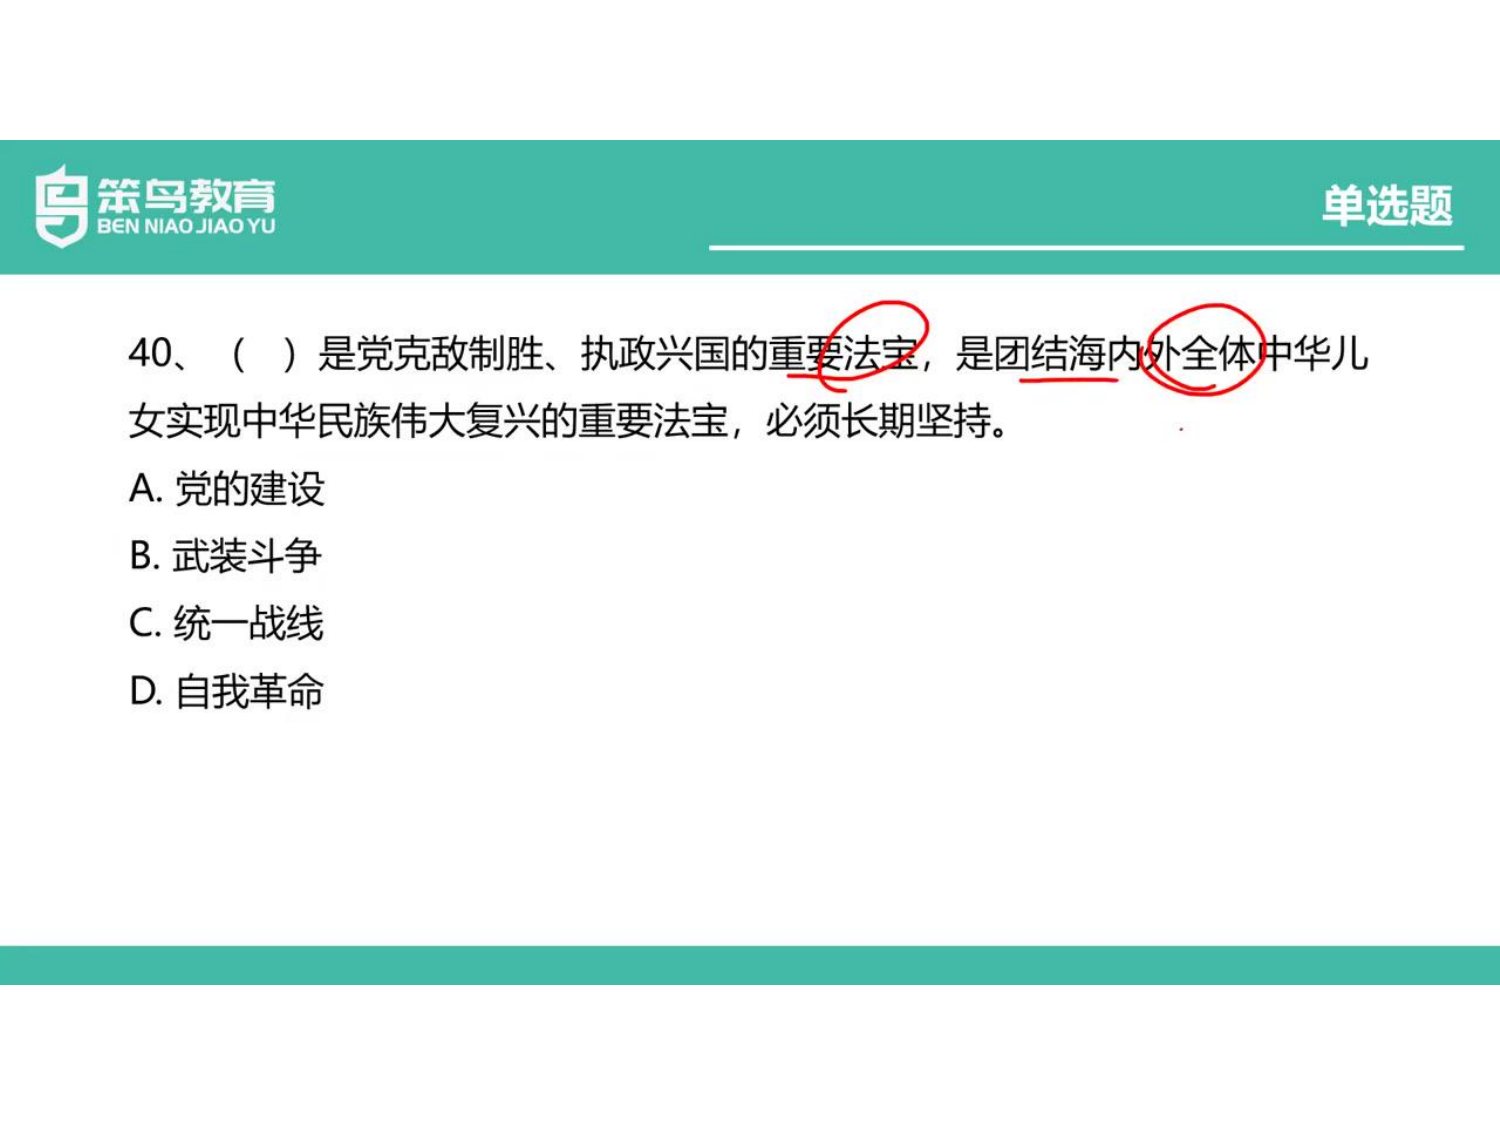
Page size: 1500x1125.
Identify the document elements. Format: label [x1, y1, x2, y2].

picture [0, 140, 1500, 985]
